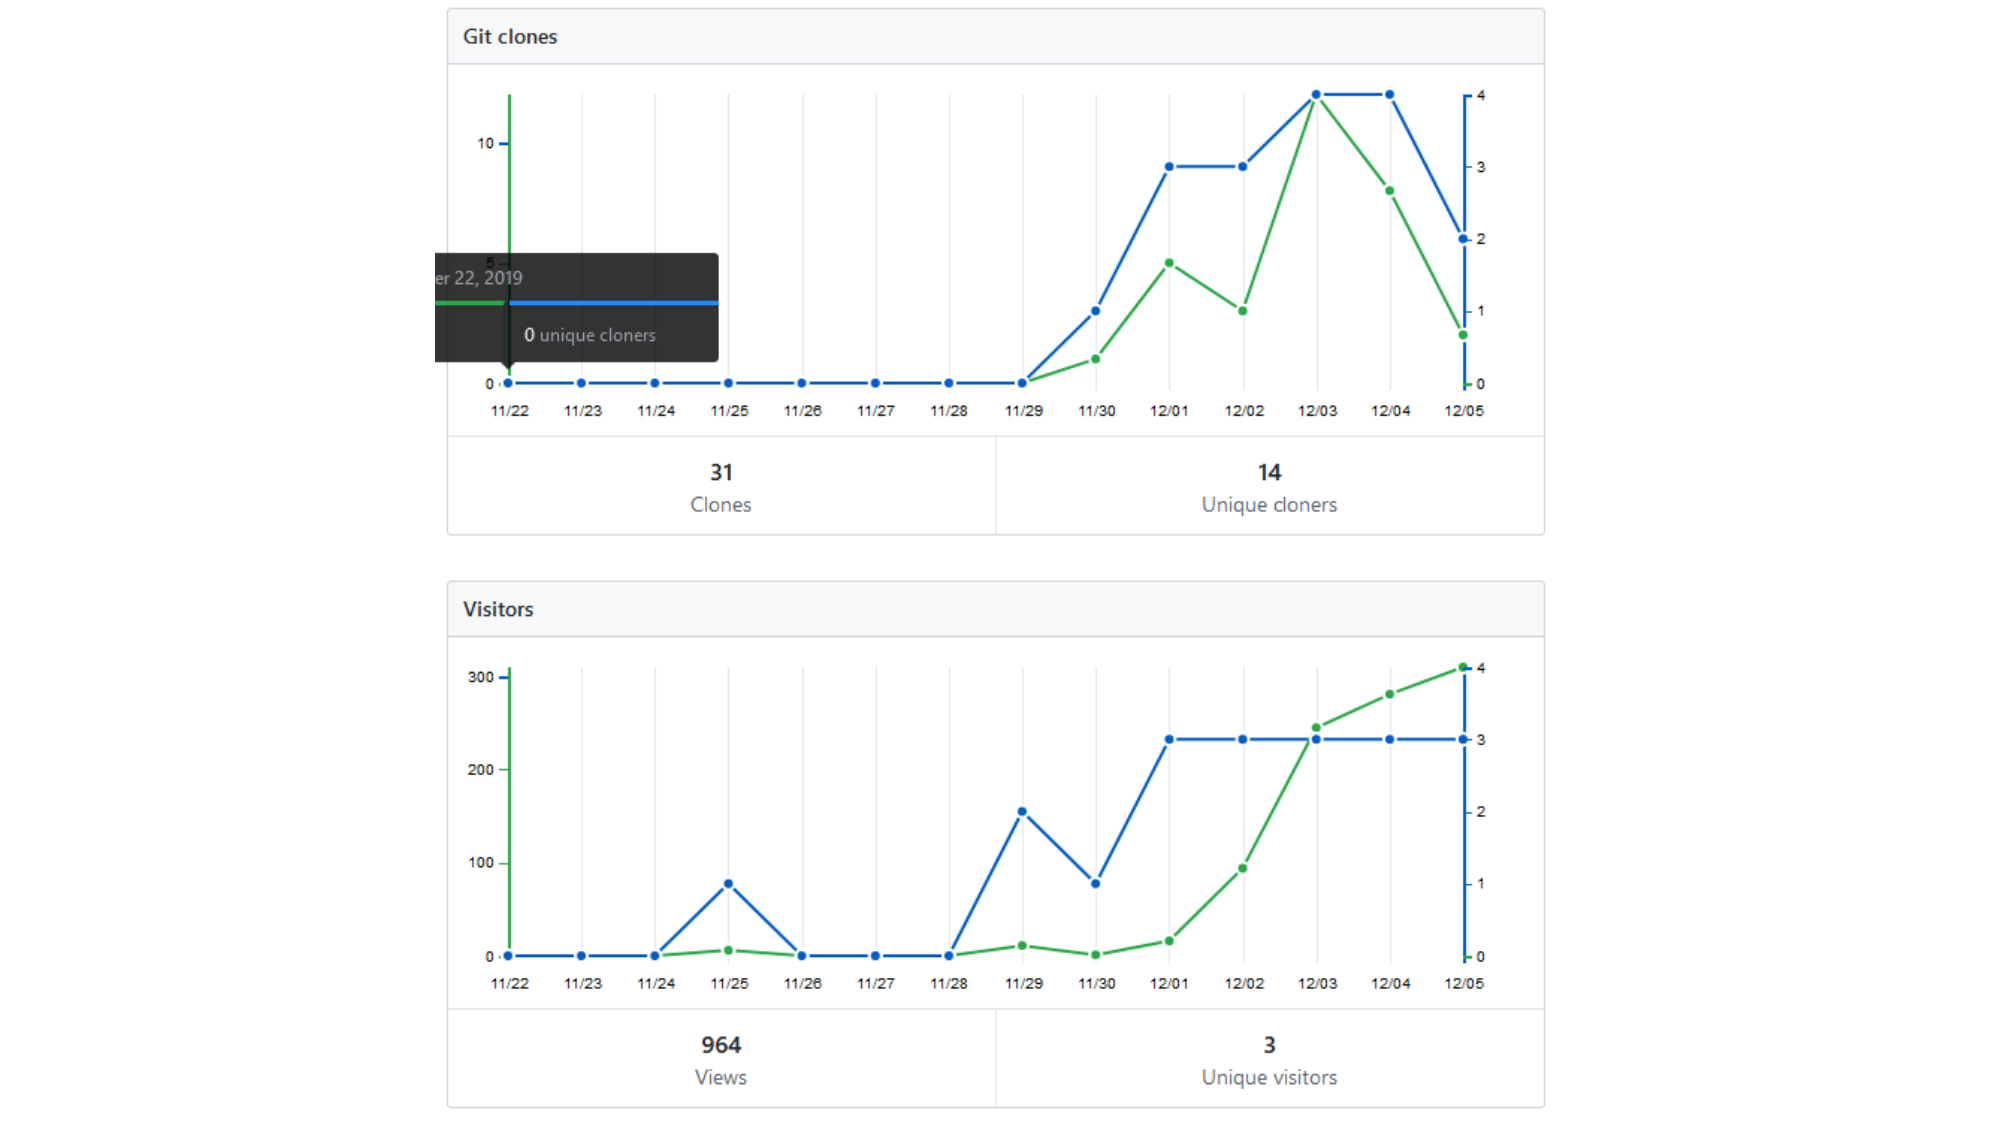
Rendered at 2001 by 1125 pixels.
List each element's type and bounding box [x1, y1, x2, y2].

picture [435, 0, 1565, 1125]
